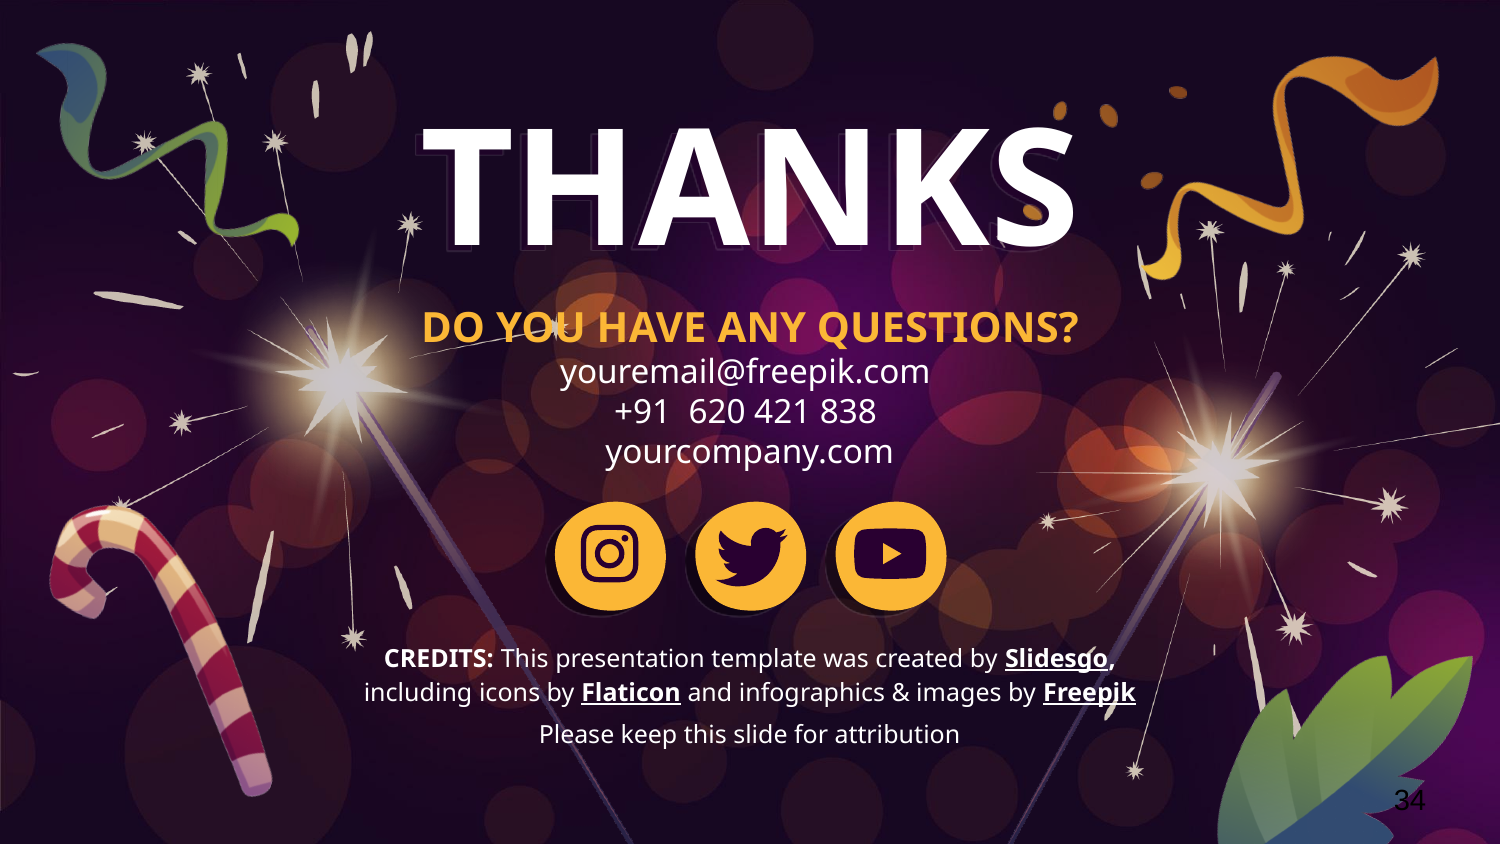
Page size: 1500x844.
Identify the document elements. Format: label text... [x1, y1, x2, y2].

text_box [695, 501, 807, 611]
title THANKS [368, 87, 1132, 293]
text_box Please keep this slide for attribution [348, 710, 1152, 756]
slide_number ‹#› [1378, 766, 1469, 832]
picture [0, 0, 1500, 844]
text_box [554, 501, 666, 611]
text_box [715, 527, 788, 587]
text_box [580, 524, 639, 583]
text_box [854, 528, 927, 579]
subtitle DO YOU HAVE ANY QUESTIONS? youremail@freepik.com +91 620 421 838 yourcompany.com [368, 293, 1132, 491]
text_box [835, 501, 947, 611]
